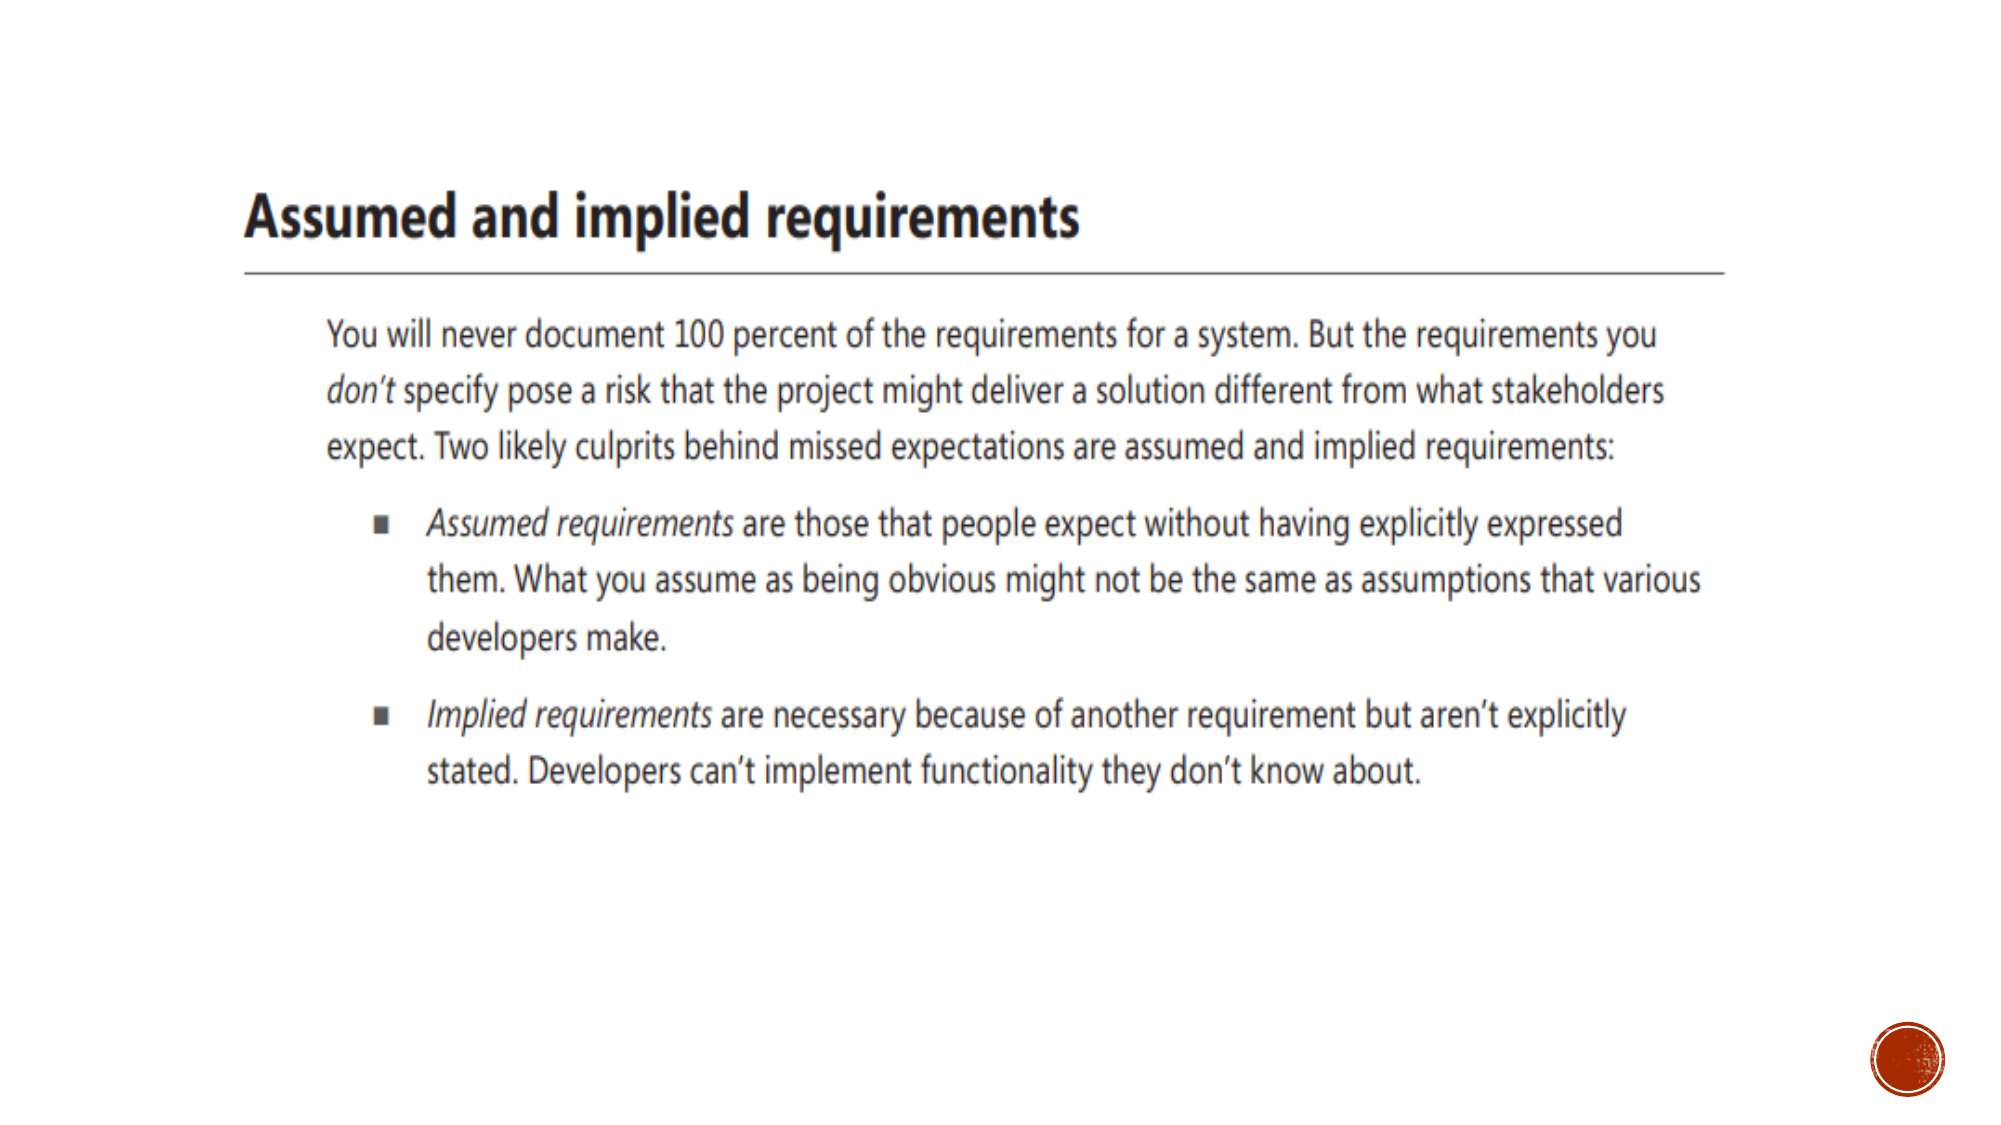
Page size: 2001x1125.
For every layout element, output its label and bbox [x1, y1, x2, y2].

picture [229, 154, 1748, 824]
